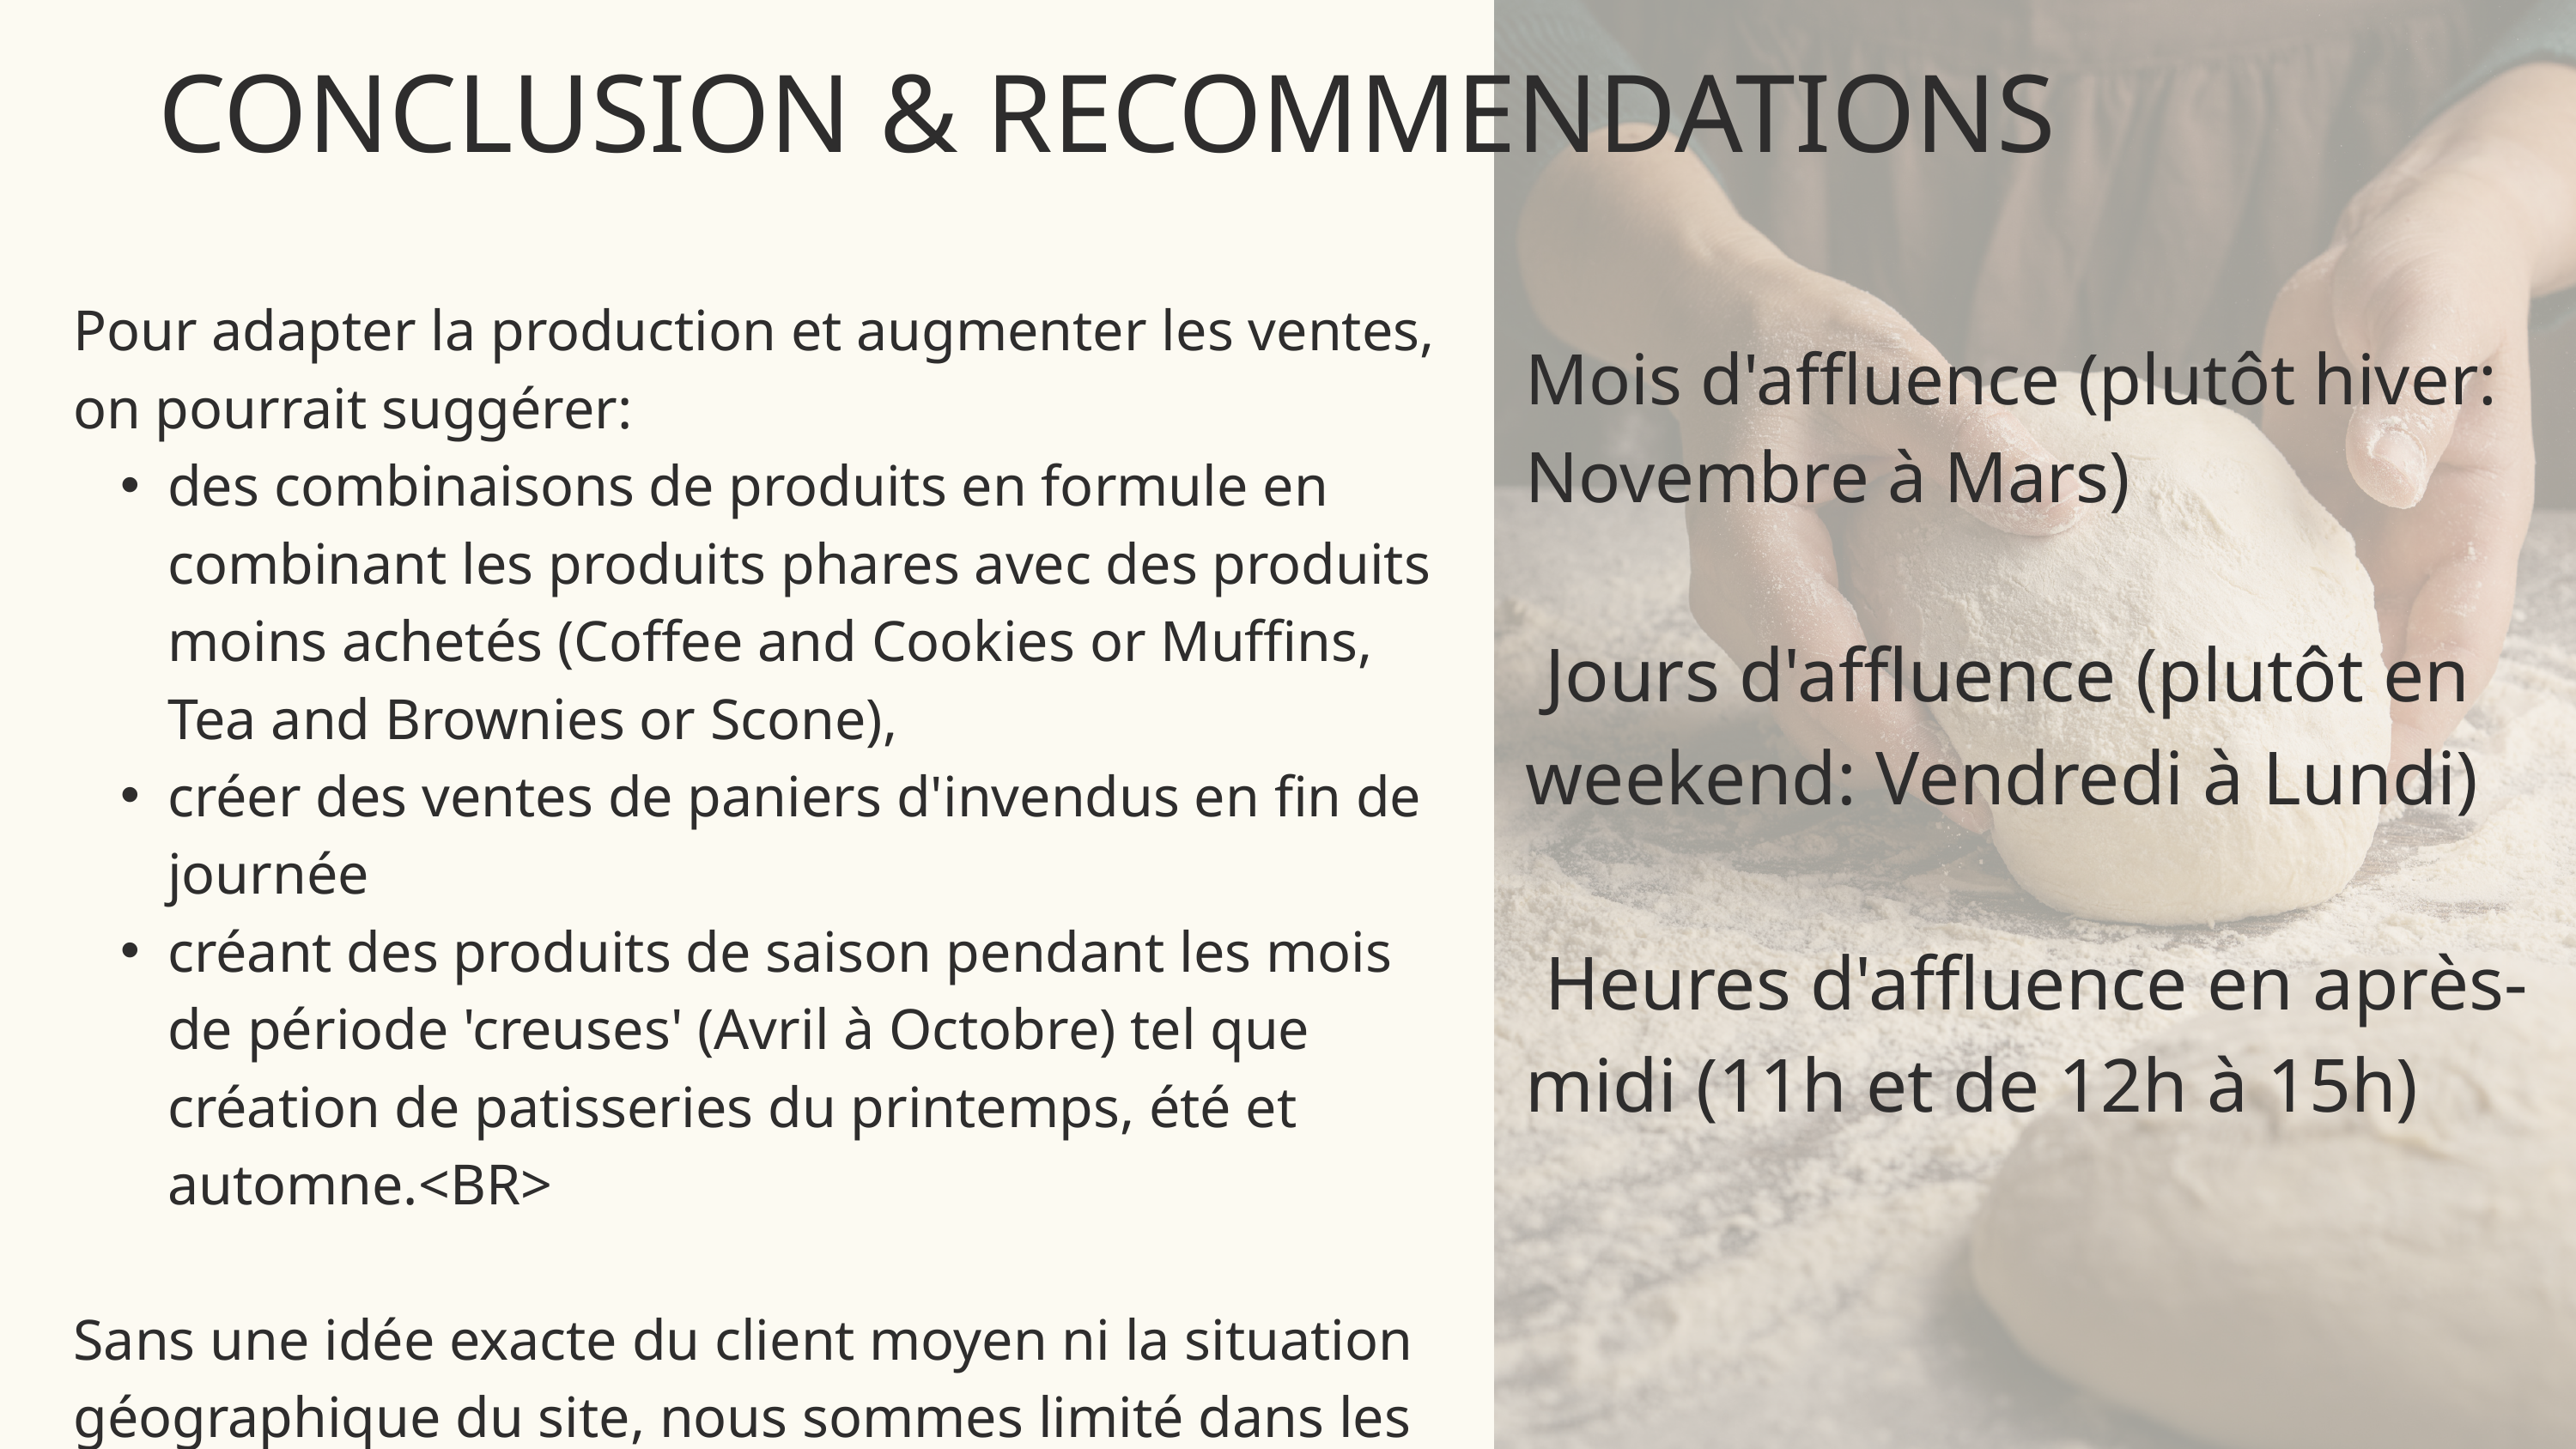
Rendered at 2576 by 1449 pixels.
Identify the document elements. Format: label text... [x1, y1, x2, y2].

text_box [1494, 0, 2576, 1449]
text_box Pour adapter la production et augmenter les ventes, on pourrait suggérer: des combinaisons de produits en formule en combinant les produits phares avec des produits moins achetés (Coffee and Cookies or Muffins, Tea and Brownies or Scone), créer des ventes de paniers d'invendus en fin de journée créant des produits de saison pendant les mois de période 'creuses' (Avril à Octobre) tel que création de patisseries du printemps, été et automne.<BR> Sans une idée exacte du client moyen ni la situation géographique du site, nous sommes limité dans les recommendations. [73, 284, 1456, 1449]
text_box CONCLUSION & RECOMMENDATIONS [158, 67, 1489, 174]
